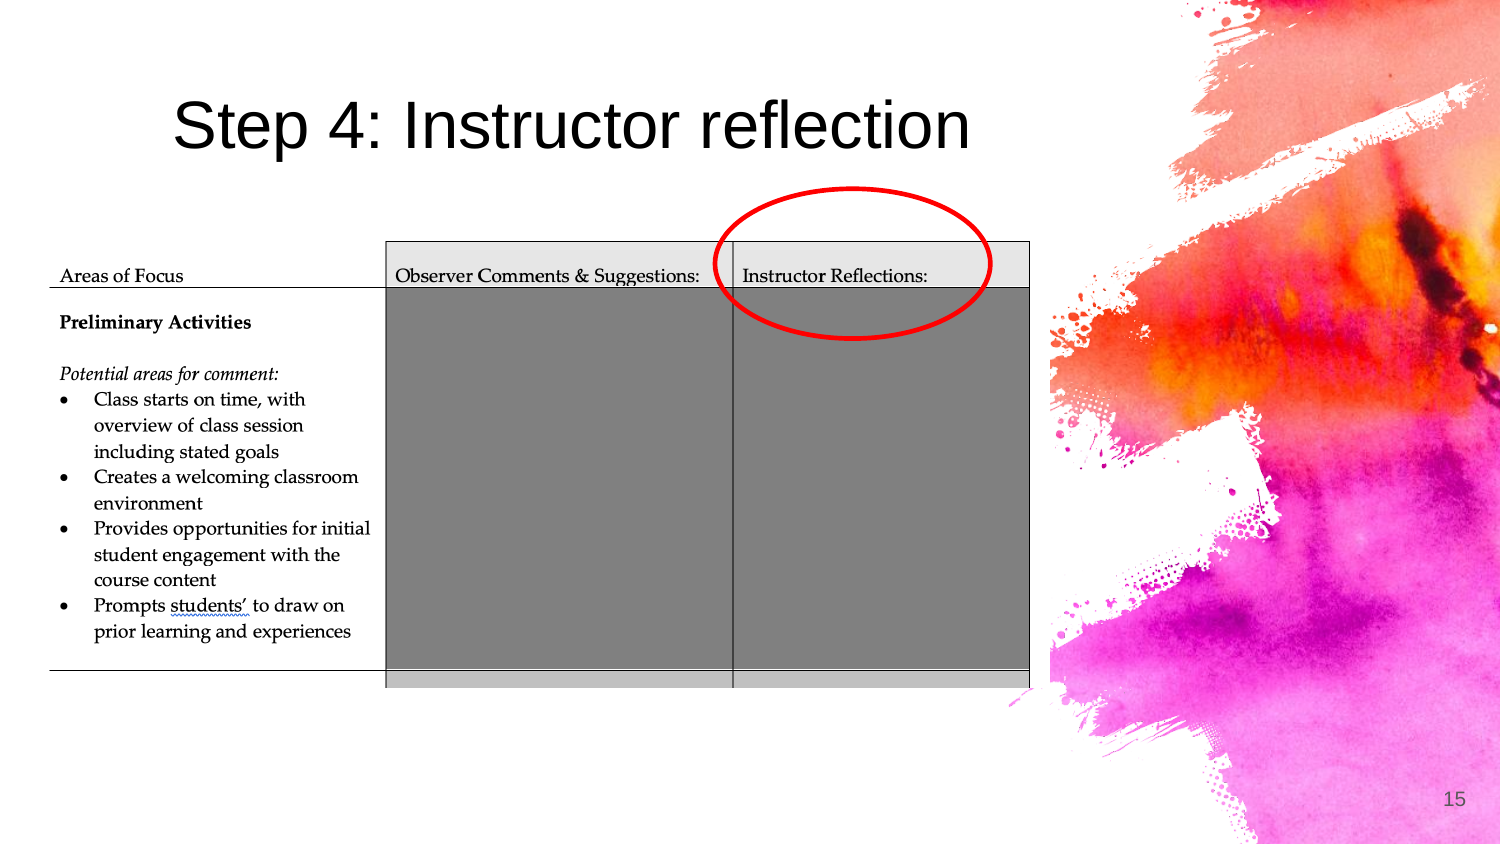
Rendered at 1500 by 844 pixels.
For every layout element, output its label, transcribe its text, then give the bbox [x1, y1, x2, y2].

title Step 4: Instructor reflection [0, 65, 1144, 160]
slide_number ‹#› [1391, 766, 1482, 832]
picture [0, 0, 1500, 844]
